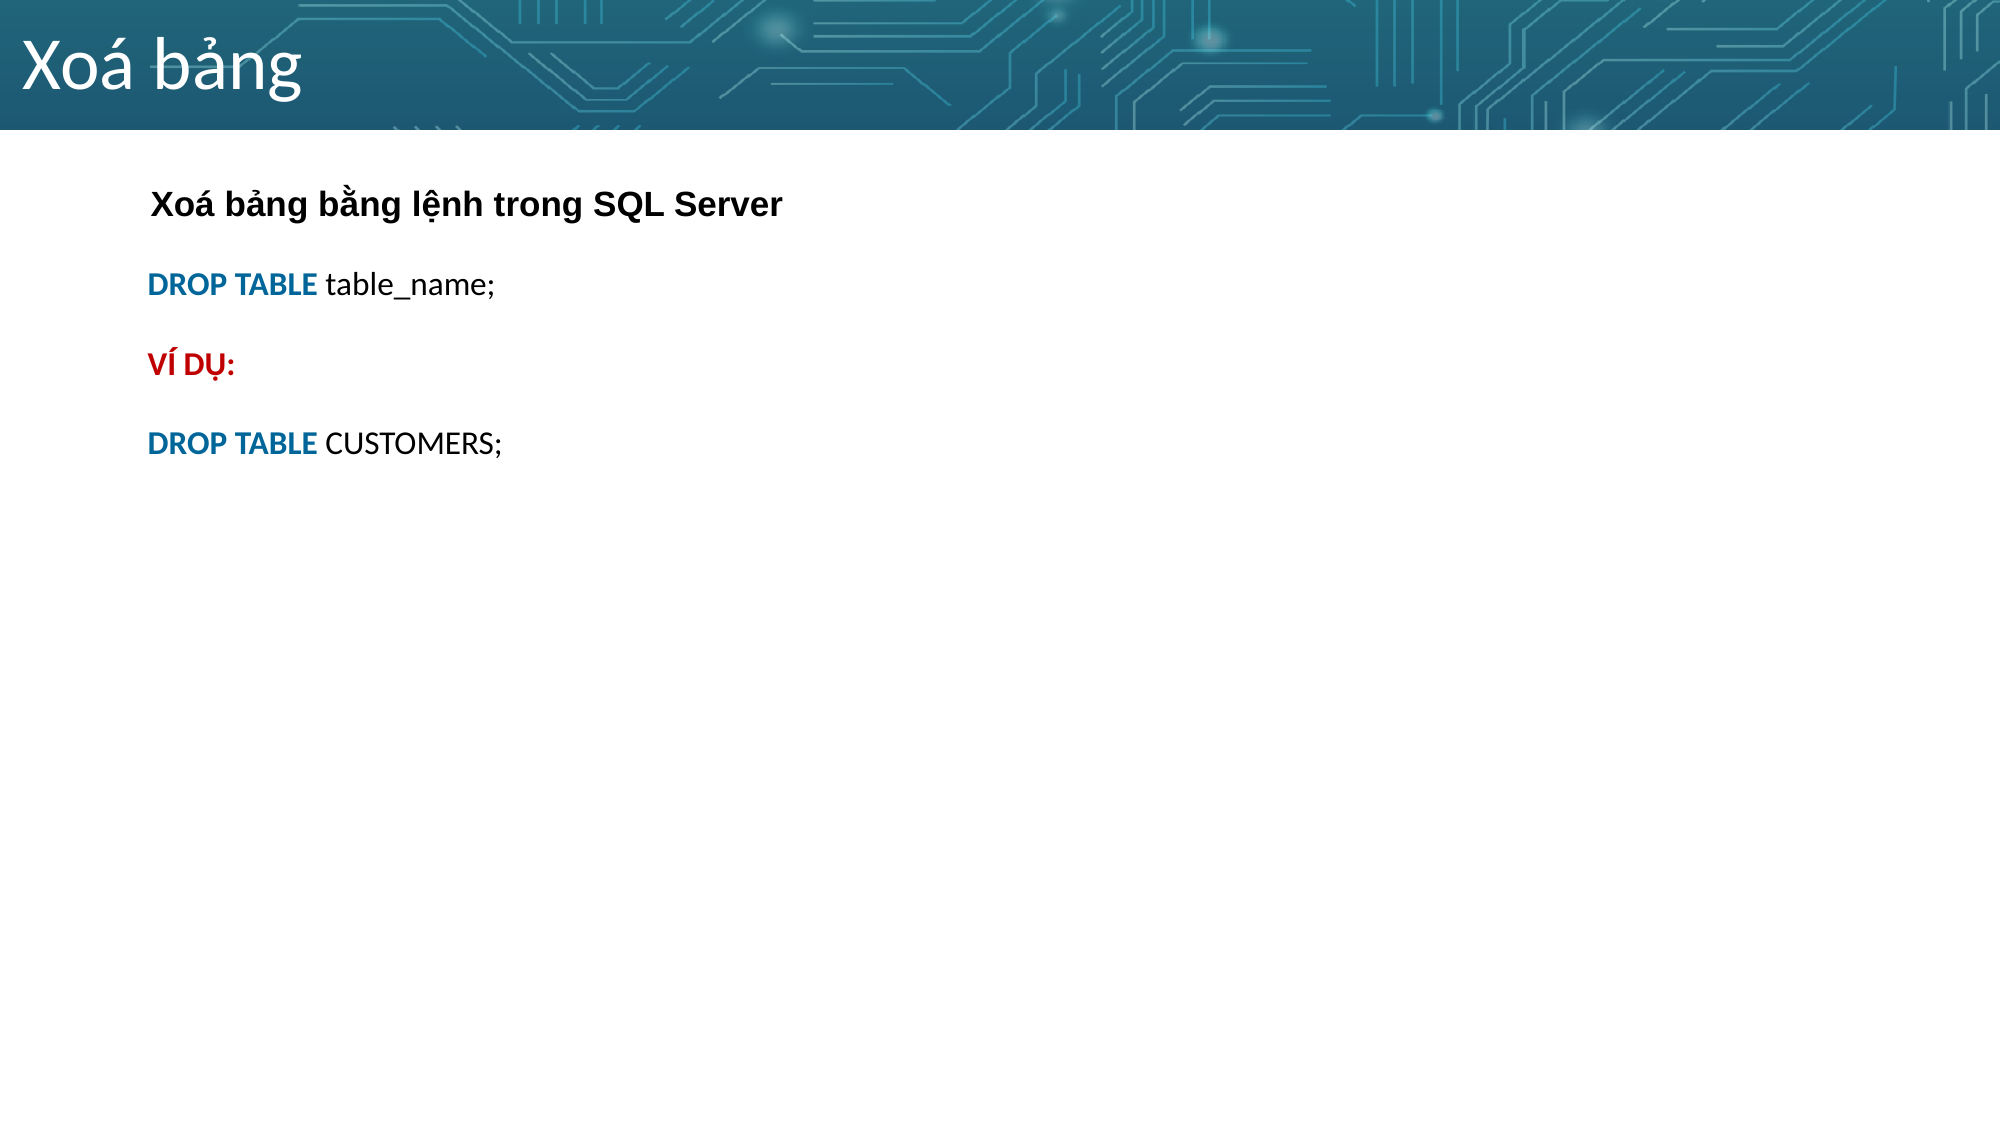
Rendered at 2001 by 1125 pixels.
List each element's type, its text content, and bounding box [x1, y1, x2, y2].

text_box VÍ DỤ: [132, 334, 1145, 390]
text_box DROP TABLE table_name; [132, 255, 1145, 310]
text_box DROP TABLE CUSTOMERS; [132, 414, 1145, 469]
picture [0, 0, 2000, 130]
text_box Xoá bảng bằng lệnh trong SQL Server [135, 173, 799, 231]
